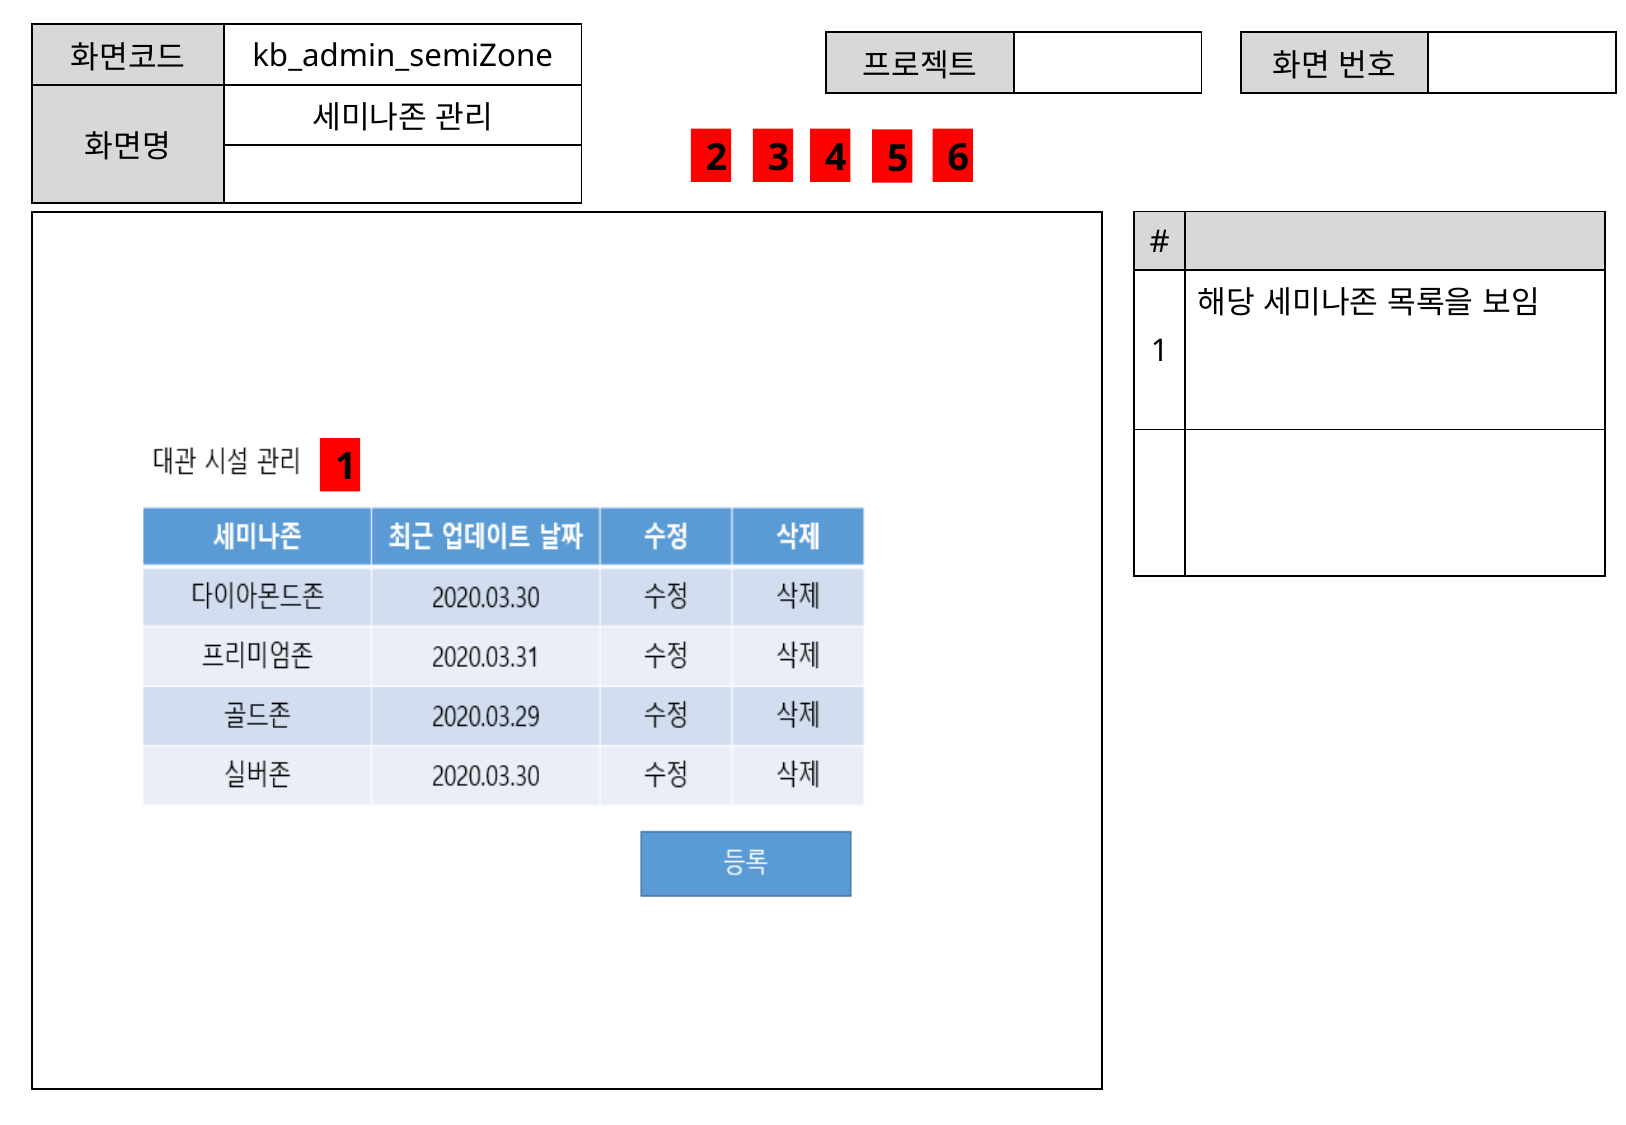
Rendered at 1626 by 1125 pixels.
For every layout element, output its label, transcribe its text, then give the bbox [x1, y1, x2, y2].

table_cell [1186, 430, 1604, 575]
table_header [1015, 33, 1201, 92]
table_cell 해당 세미나존 목록을 보임 [1186, 271, 1604, 429]
table_cell 화면명 [33, 86, 223, 202]
table_header kb_admin_semiZone [225, 25, 581, 84]
picture [99, 393, 933, 955]
table_cell [1135, 430, 1184, 575]
text_box 2 [690, 128, 732, 182]
table_header [1186, 212, 1604, 269]
text_box 3 [752, 128, 794, 182]
text_box 5 [872, 129, 913, 183]
text_box 4 [810, 128, 851, 182]
table_header 프로젝트 [827, 33, 1013, 92]
text_box 6 [932, 128, 973, 182]
table_cell 세미나존 관리 [225, 86, 581, 144]
table_header 화면코드 [33, 25, 223, 84]
text_box [31, 211, 1103, 1090]
table_header 화면 번호 [1242, 33, 1427, 92]
table_cell 1 [1135, 271, 1184, 429]
table_header [1429, 33, 1615, 92]
table_header # [1135, 212, 1184, 269]
table_cell [225, 146, 581, 202]
